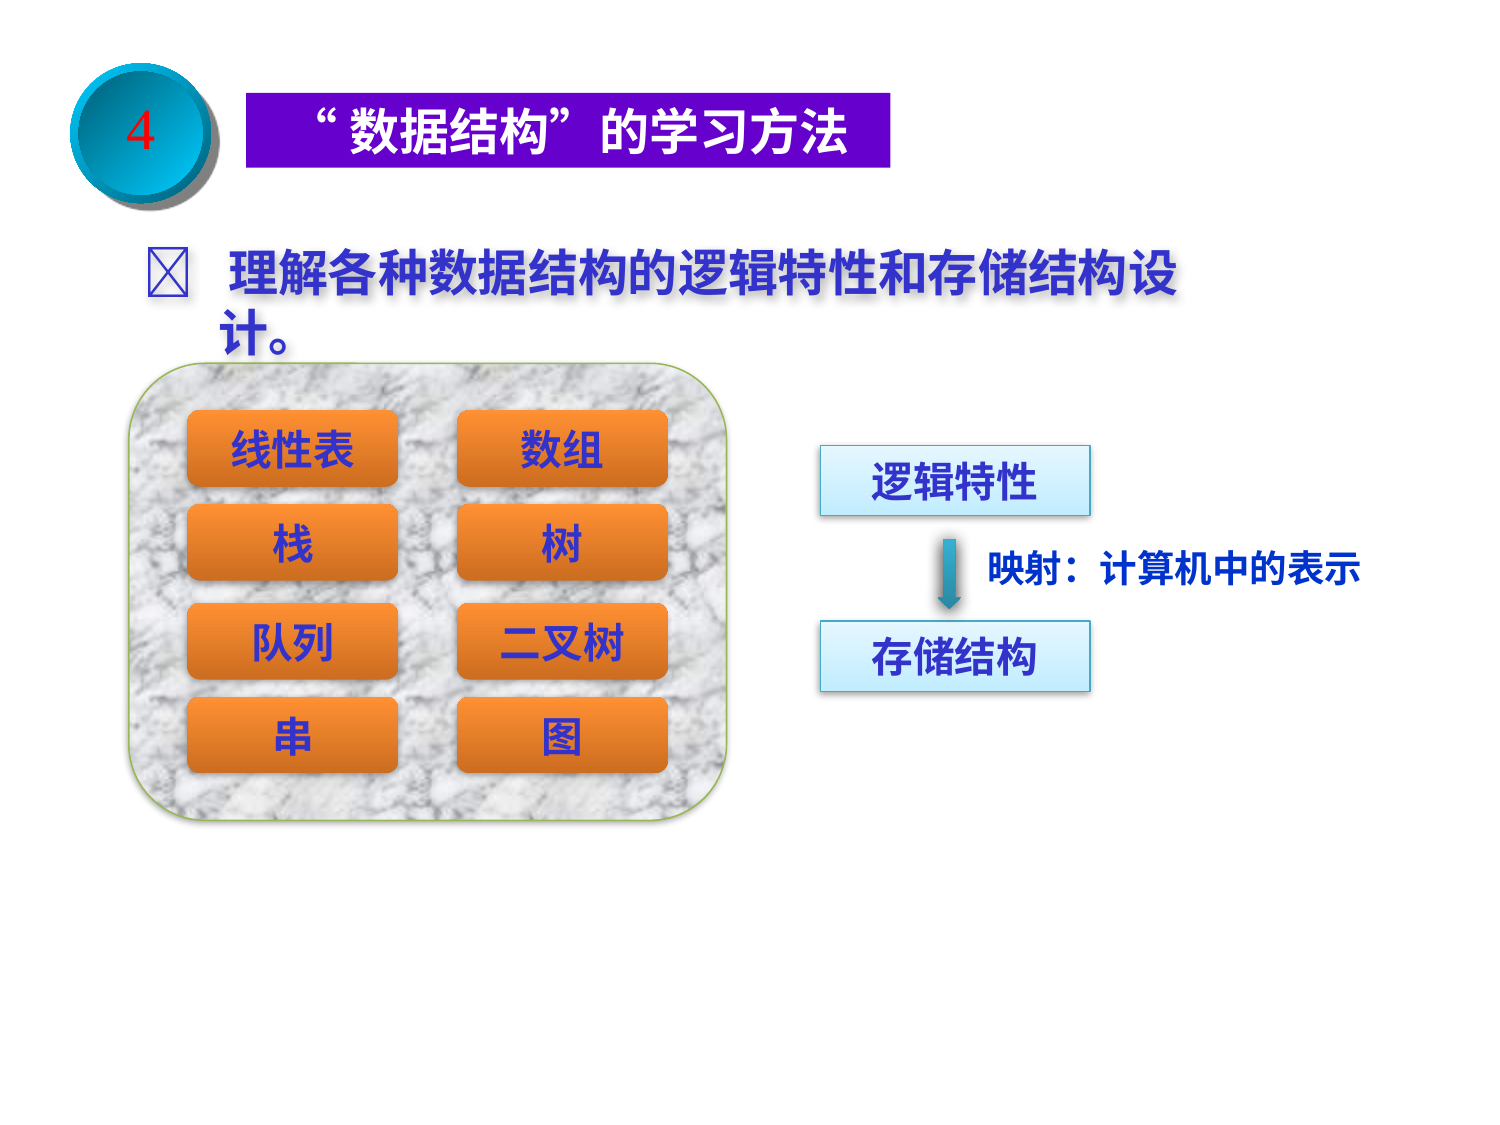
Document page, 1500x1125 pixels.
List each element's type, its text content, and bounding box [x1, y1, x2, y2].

text_box 存储结构 [820, 620, 1091, 692]
text_box [128, 380, 728, 822]
text_box 数组 [456, 410, 668, 487]
text_box 线性表 [187, 410, 399, 487]
text_box 串 [187, 696, 399, 774]
text_box 映射：计算机中的表示 [972, 546, 1395, 597]
text_box 二叉树 [456, 602, 668, 680]
text_box 队列 [187, 602, 399, 680]
text_box 逻辑特性 [820, 445, 1091, 516]
text_box [70, 63, 211, 204]
text_box 4 [78, 71, 203, 195]
text_box 栈 [187, 503, 399, 581]
text_box “数据结构”的学习方法 [246, 92, 891, 168]
text_box [937, 539, 961, 610]
text_box 图 [456, 696, 668, 774]
text_box  理解各种数据结构的逻辑特性和存储结构设计。 [128, 234, 1289, 370]
text_box 树 [456, 503, 668, 581]
